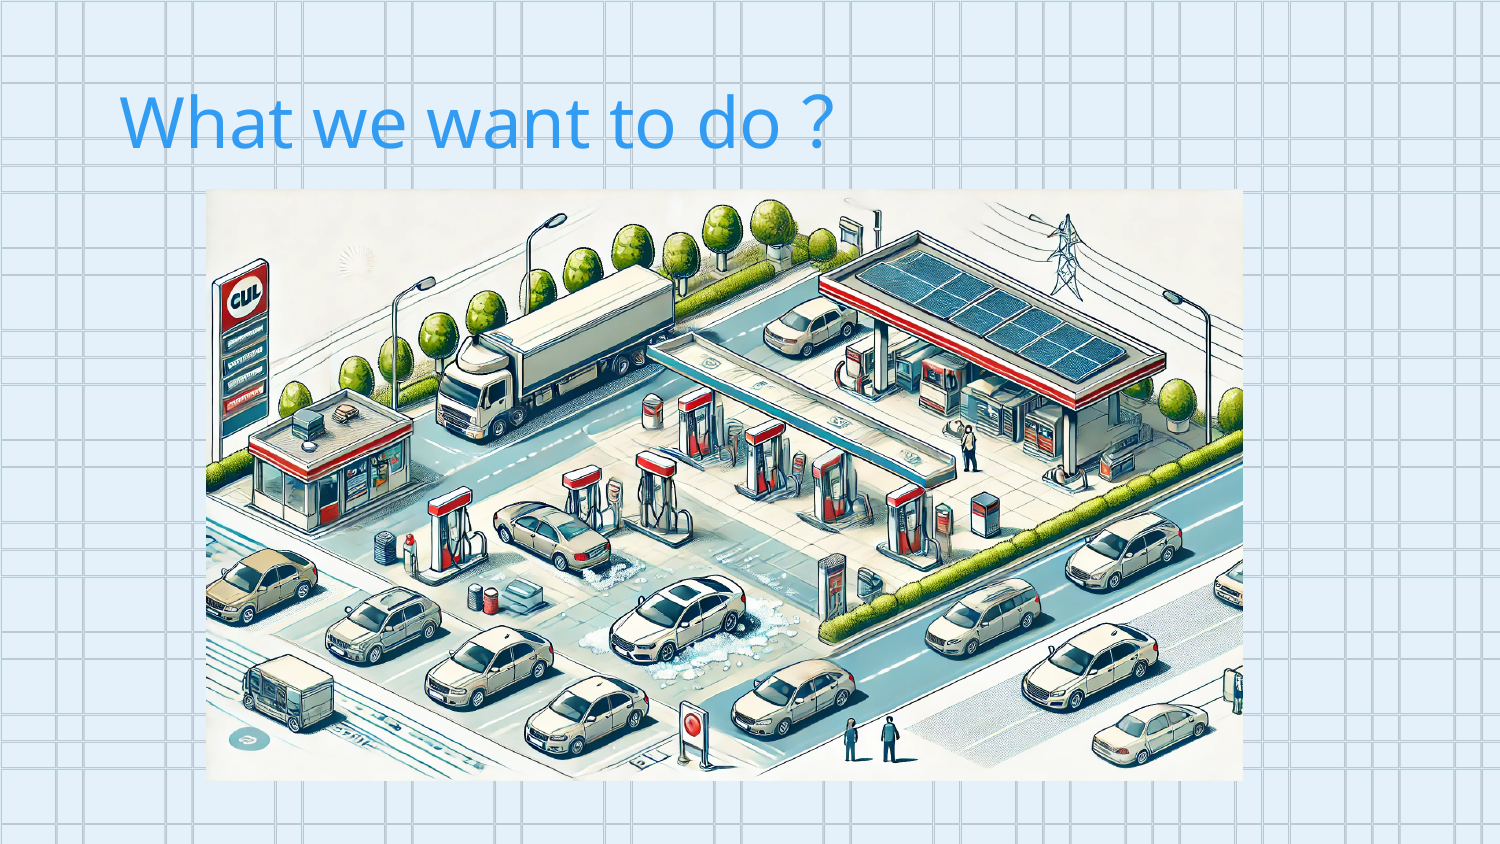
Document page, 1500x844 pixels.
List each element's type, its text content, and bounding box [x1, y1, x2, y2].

picture [206, 188, 1243, 782]
title What we want to do？ [104, 62, 1371, 142]
